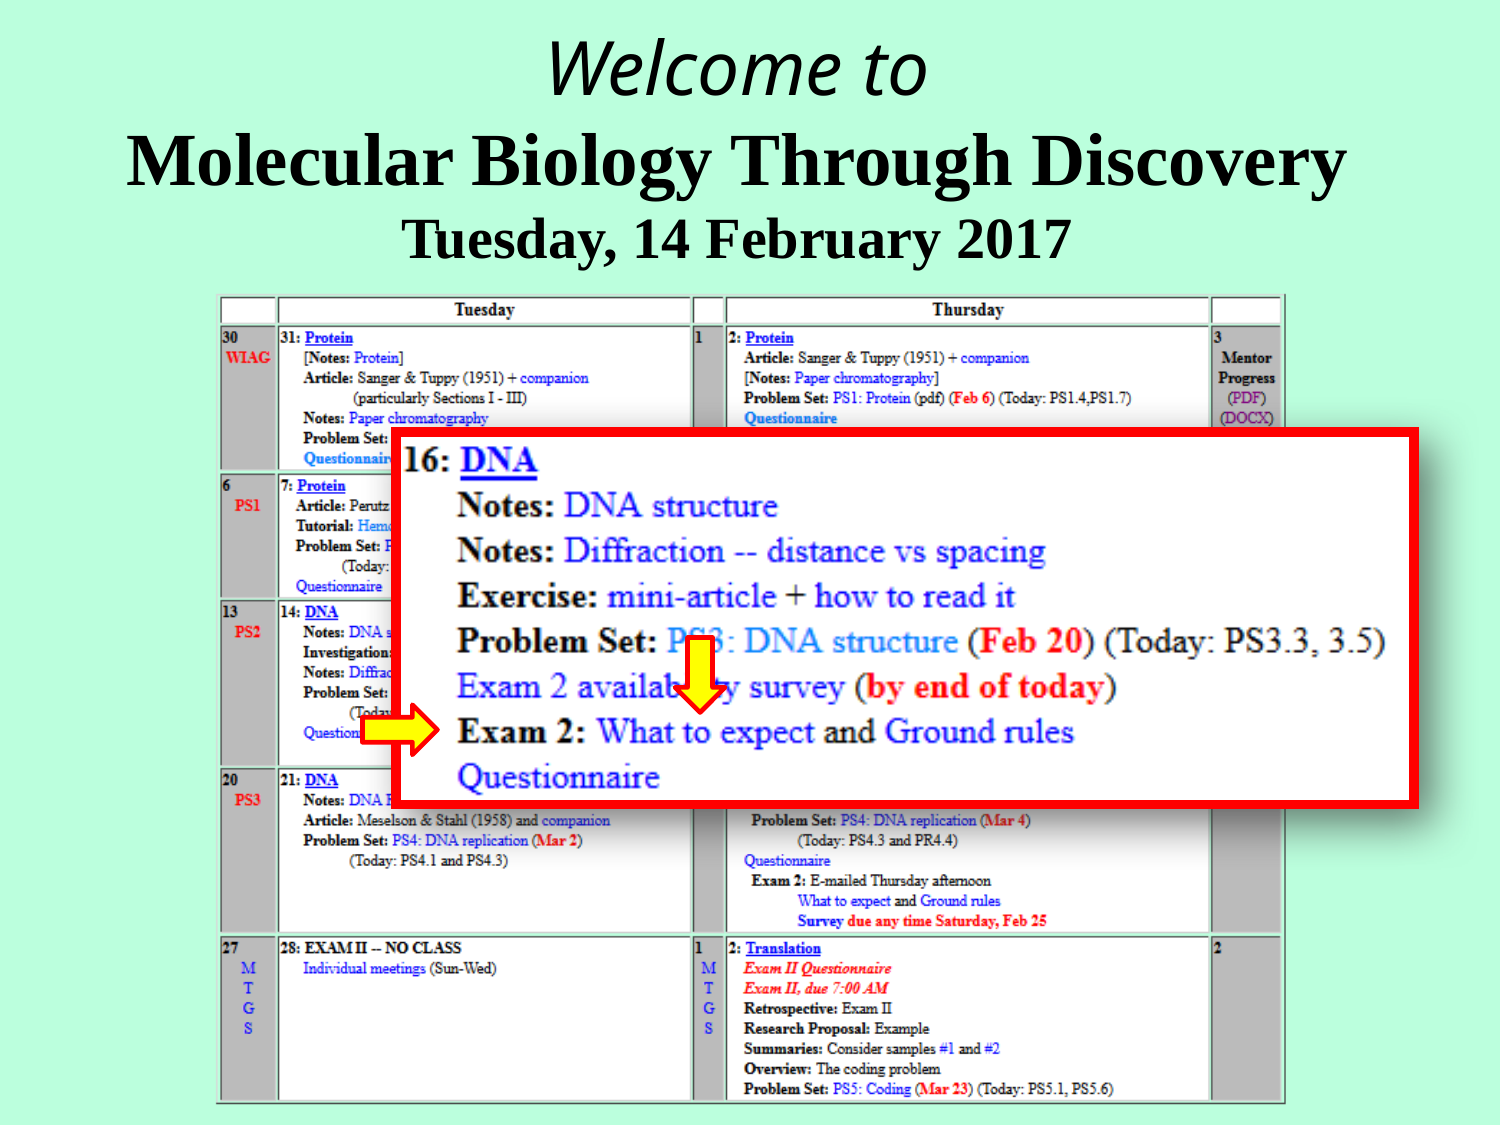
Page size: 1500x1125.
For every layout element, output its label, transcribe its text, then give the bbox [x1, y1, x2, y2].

text_box Welcome to Molecular Biology Through Discovery Tuesday, 14 February 2017 [62, 12, 1413, 278]
picture [212, 287, 1410, 1113]
